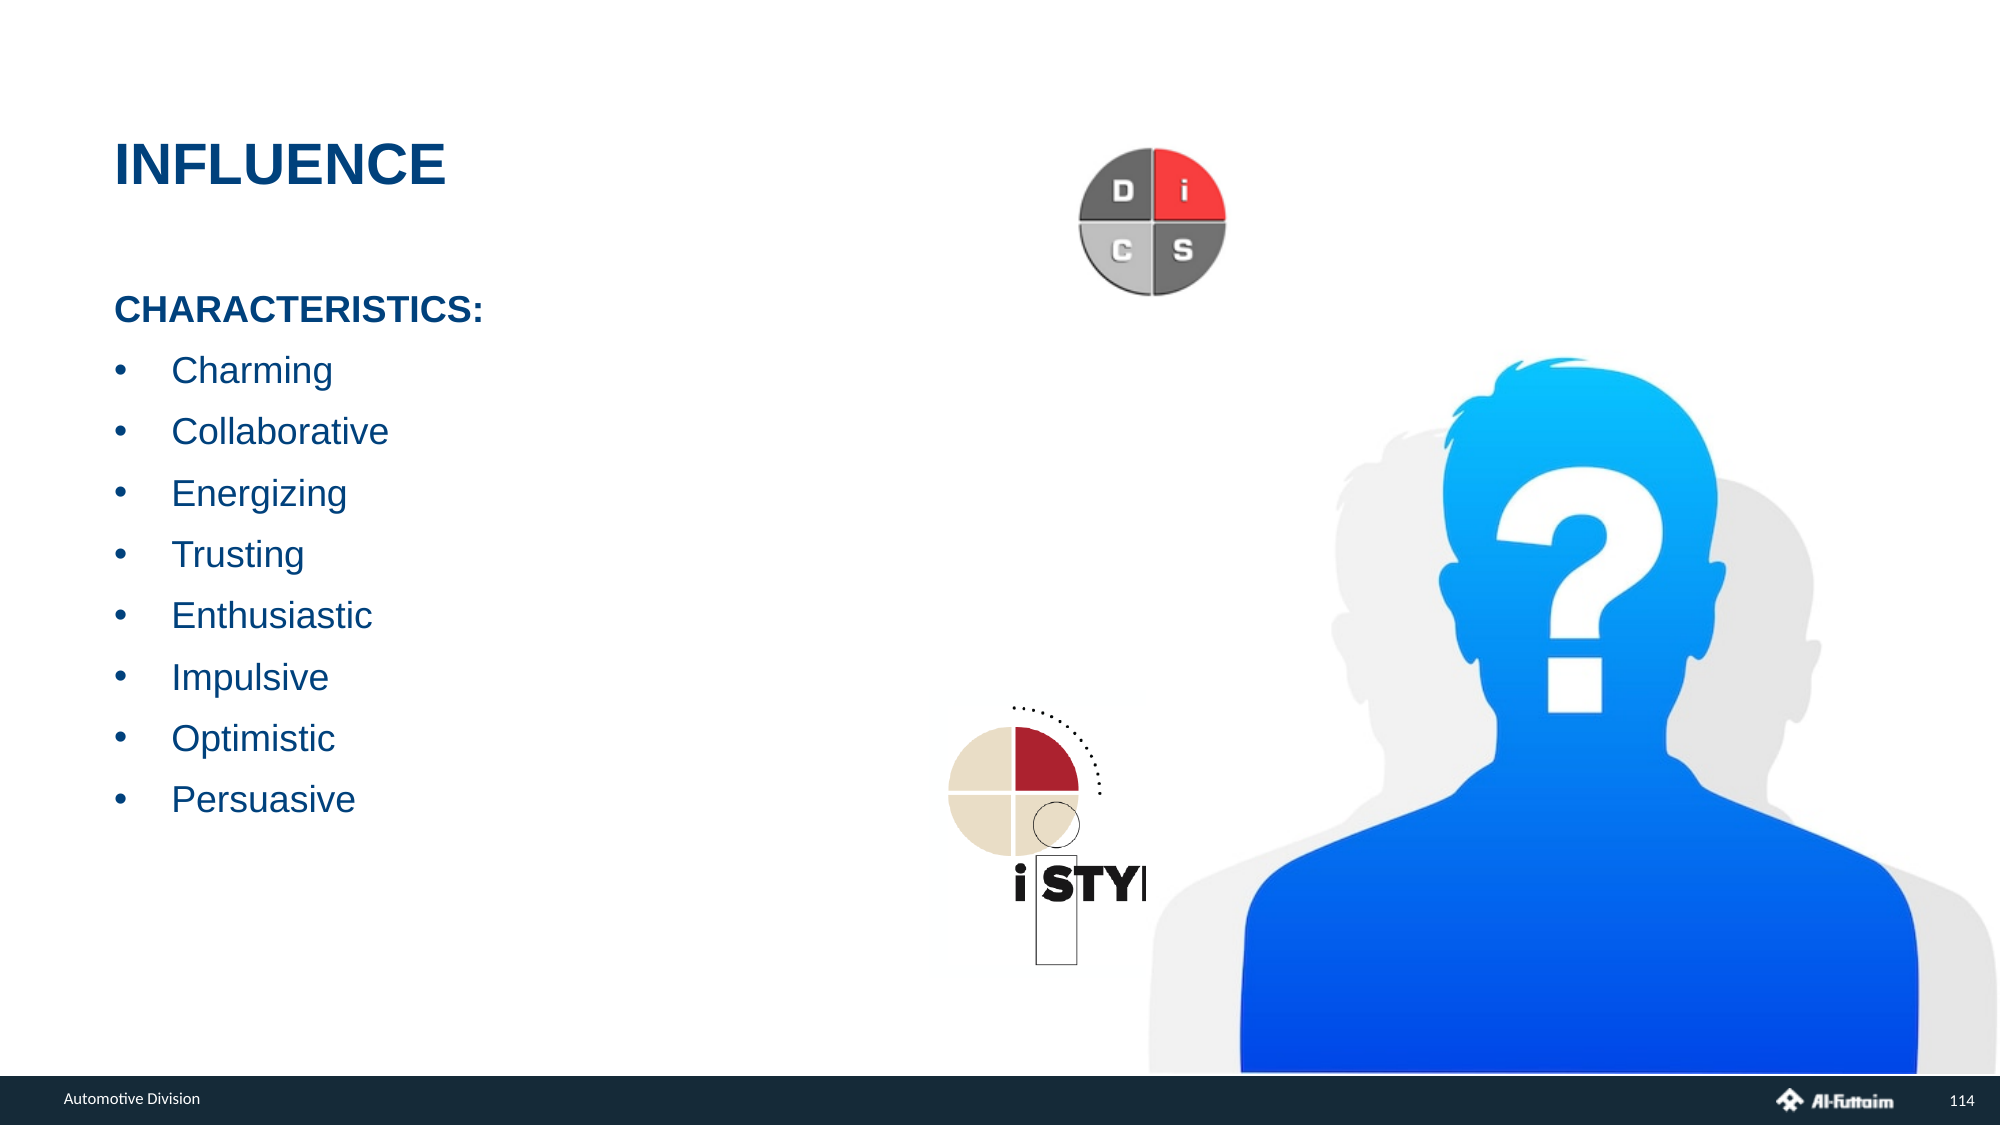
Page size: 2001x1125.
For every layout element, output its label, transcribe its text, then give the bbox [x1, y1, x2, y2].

title INFLUENCE [99, 124, 942, 205]
picture [929, 142, 2000, 1074]
list CHARACTERISTICS: Charming Collaborative Energizing Trusting Enthusiastic Impulsive Optimistic Persuasive [99, 282, 942, 942]
